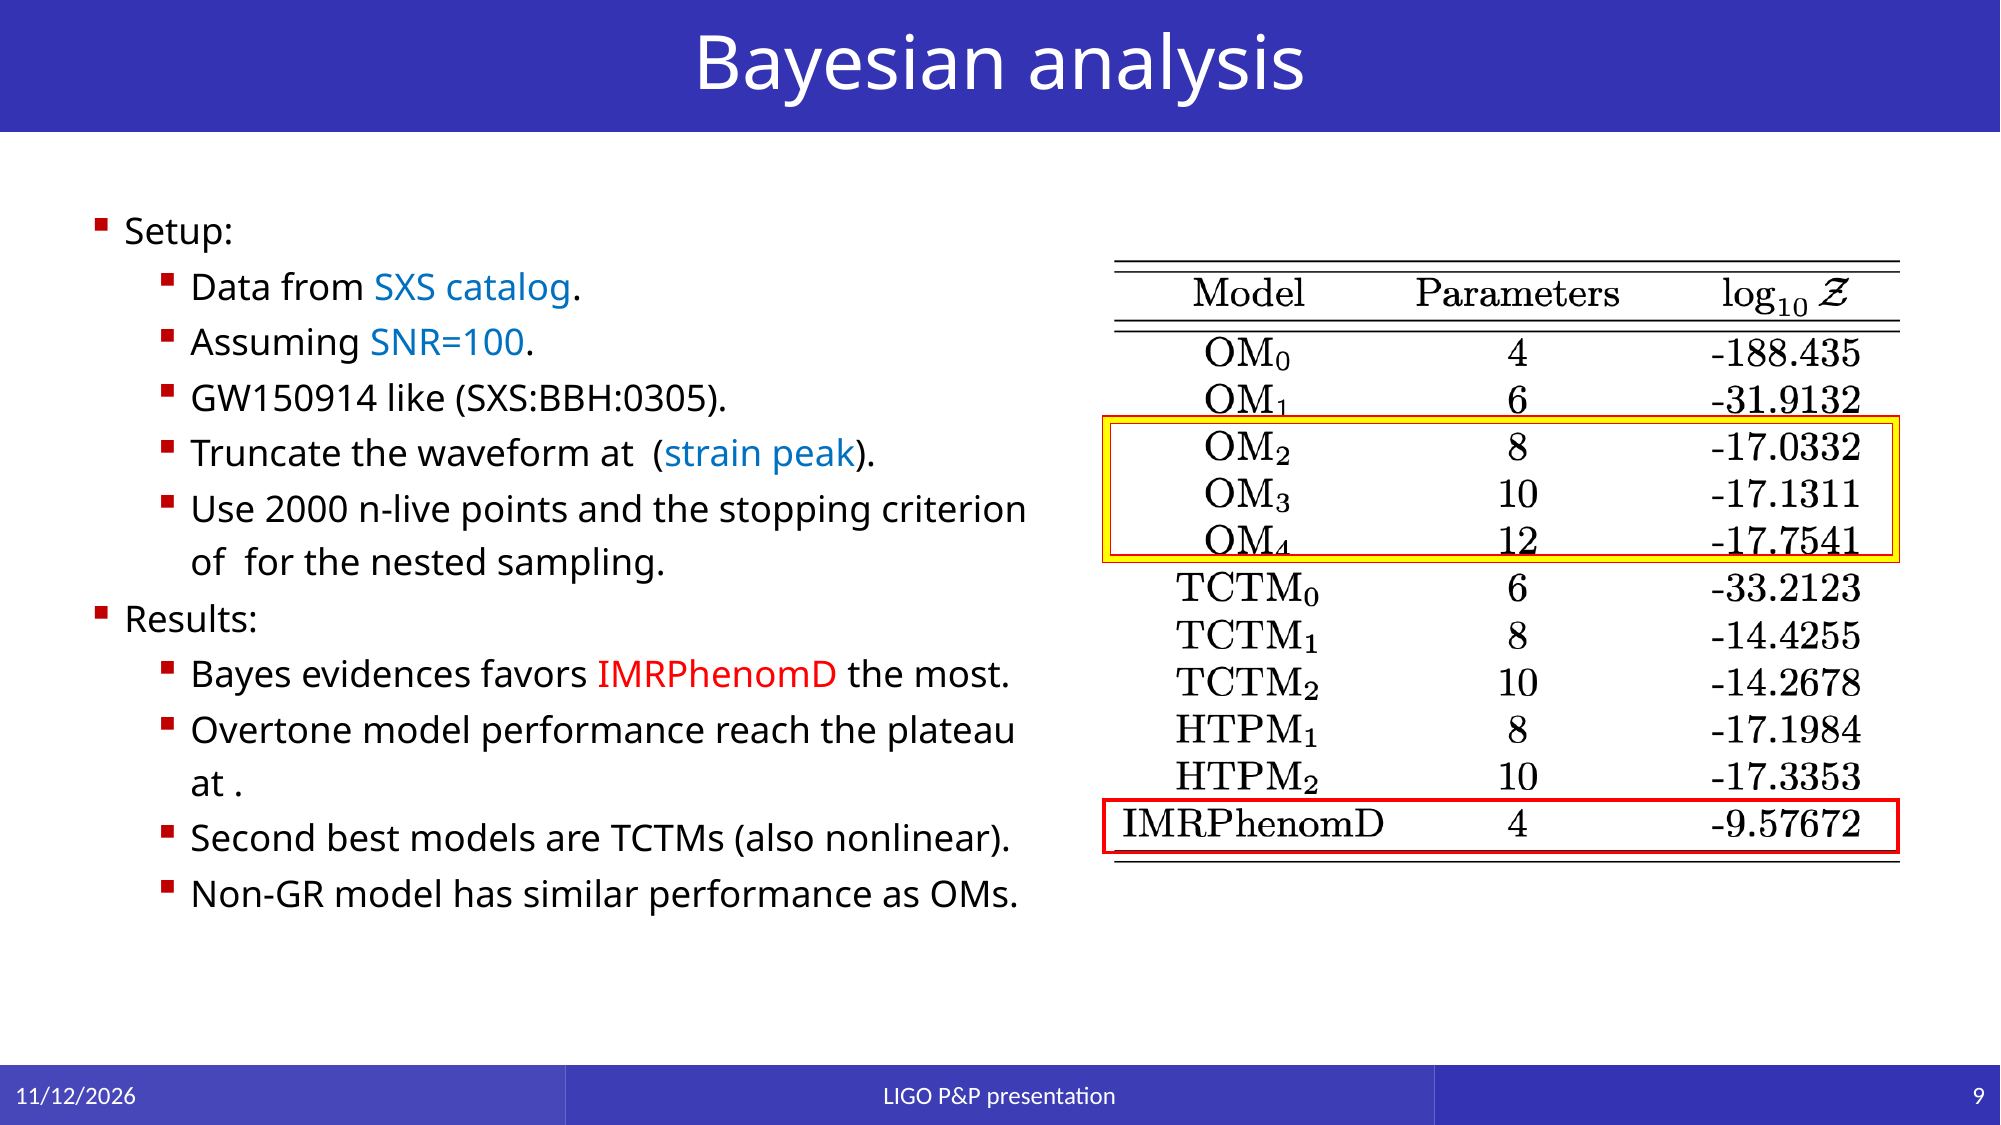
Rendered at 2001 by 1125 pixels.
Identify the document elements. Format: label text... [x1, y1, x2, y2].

footer LIGO P&P presentation [565, 1065, 1434, 1125]
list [1102, 236, 1900, 889]
slide_number 9 [1434, 1065, 2000, 1125]
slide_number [0, 1065, 565, 1125]
title Bayesian analysis [0, 0, 2000, 132]
